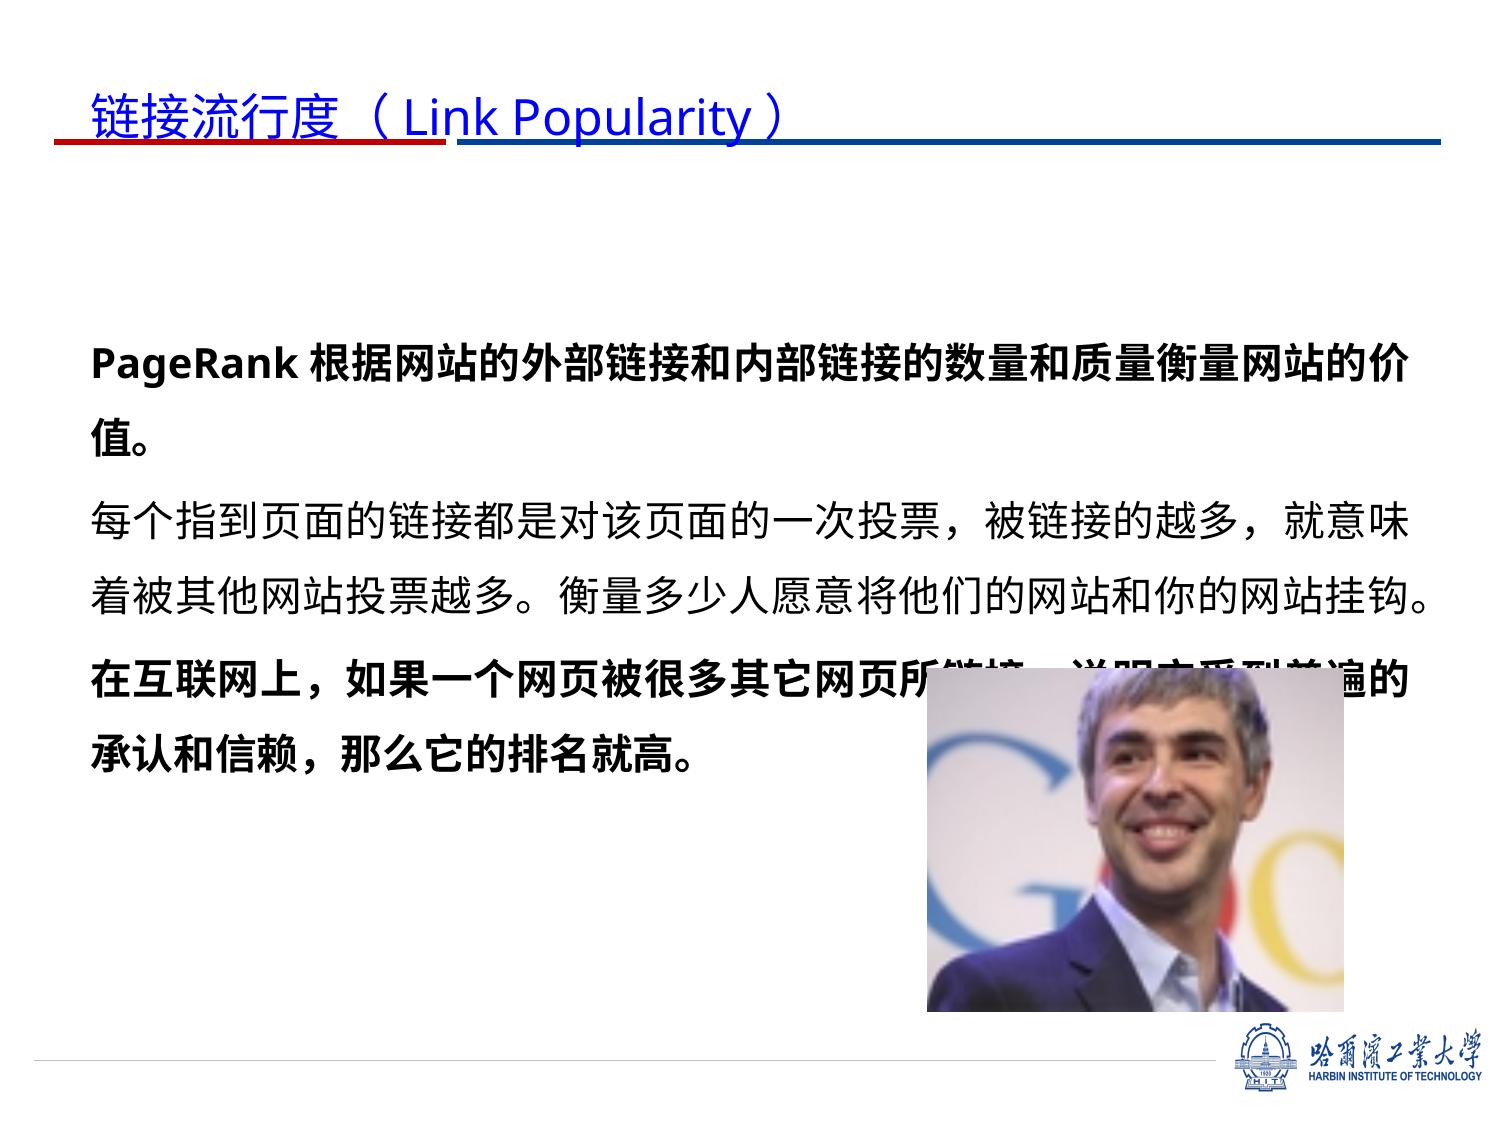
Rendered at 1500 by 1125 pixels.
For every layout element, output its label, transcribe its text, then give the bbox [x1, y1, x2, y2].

list 链接流行度（Link Popularity） PageRank根据网站的外部链接和内部链接的数量和质量衡量网站的价值。 每个指到页面的链接都是对该页面的一次投票，被链接的越多，就意味着被其他网站投票越多。衡量多少人愿意将他们的网站和你的网站挂钩。 在互联网上，如果一个网页被很多其它网页所链接，说明它受到普遍的承认和信赖，那么它的排名就高。 [75, 48, 1425, 953]
picture [927, 668, 1344, 1012]
picture [1204, 1023, 1482, 1094]
